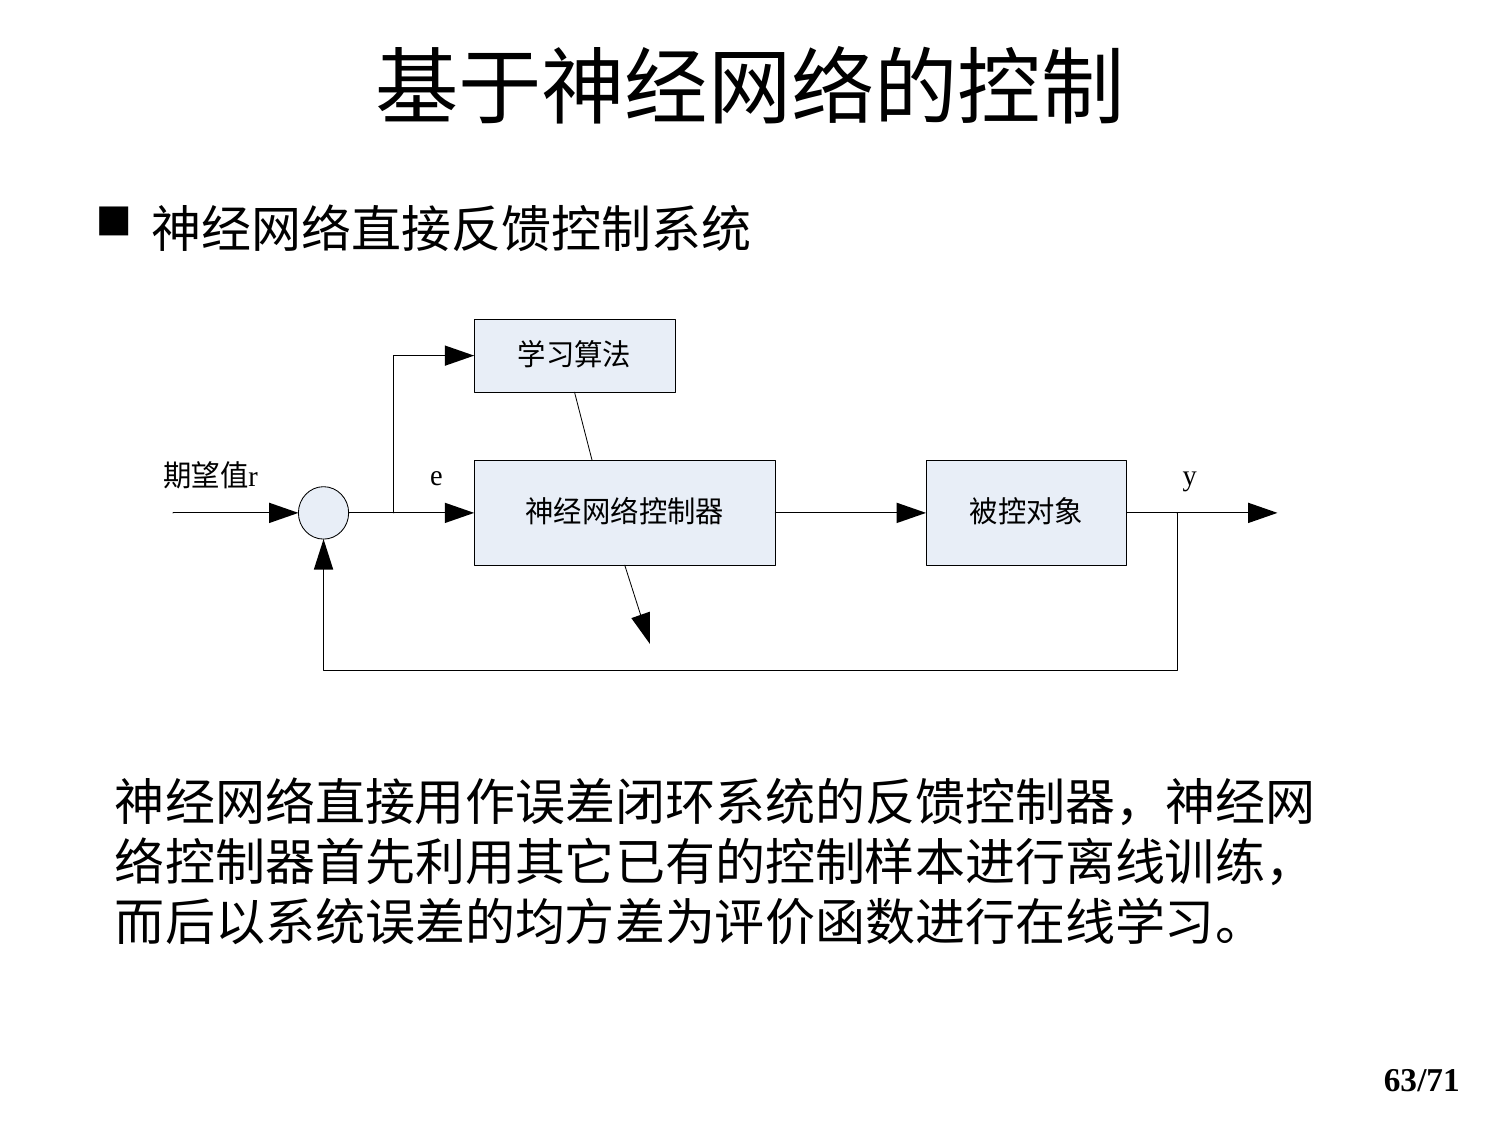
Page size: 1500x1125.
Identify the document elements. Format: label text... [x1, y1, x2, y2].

slide_number 63/71 [1162, 1050, 1475, 1100]
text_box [159, 314, 1282, 675]
text_box 基于神经网络的控制 [112, 42, 1388, 126]
text_box 神经网络直接用作误差闭环系统的反馈控制器，神经网络控制器首先利用其它已有的控制样本进行离线训练，而后以系统误差的均方差为评价函数进行在线学习。 [100, 763, 1376, 958]
text_box 神经网络直接反馈控制系统 [80, 190, 767, 258]
